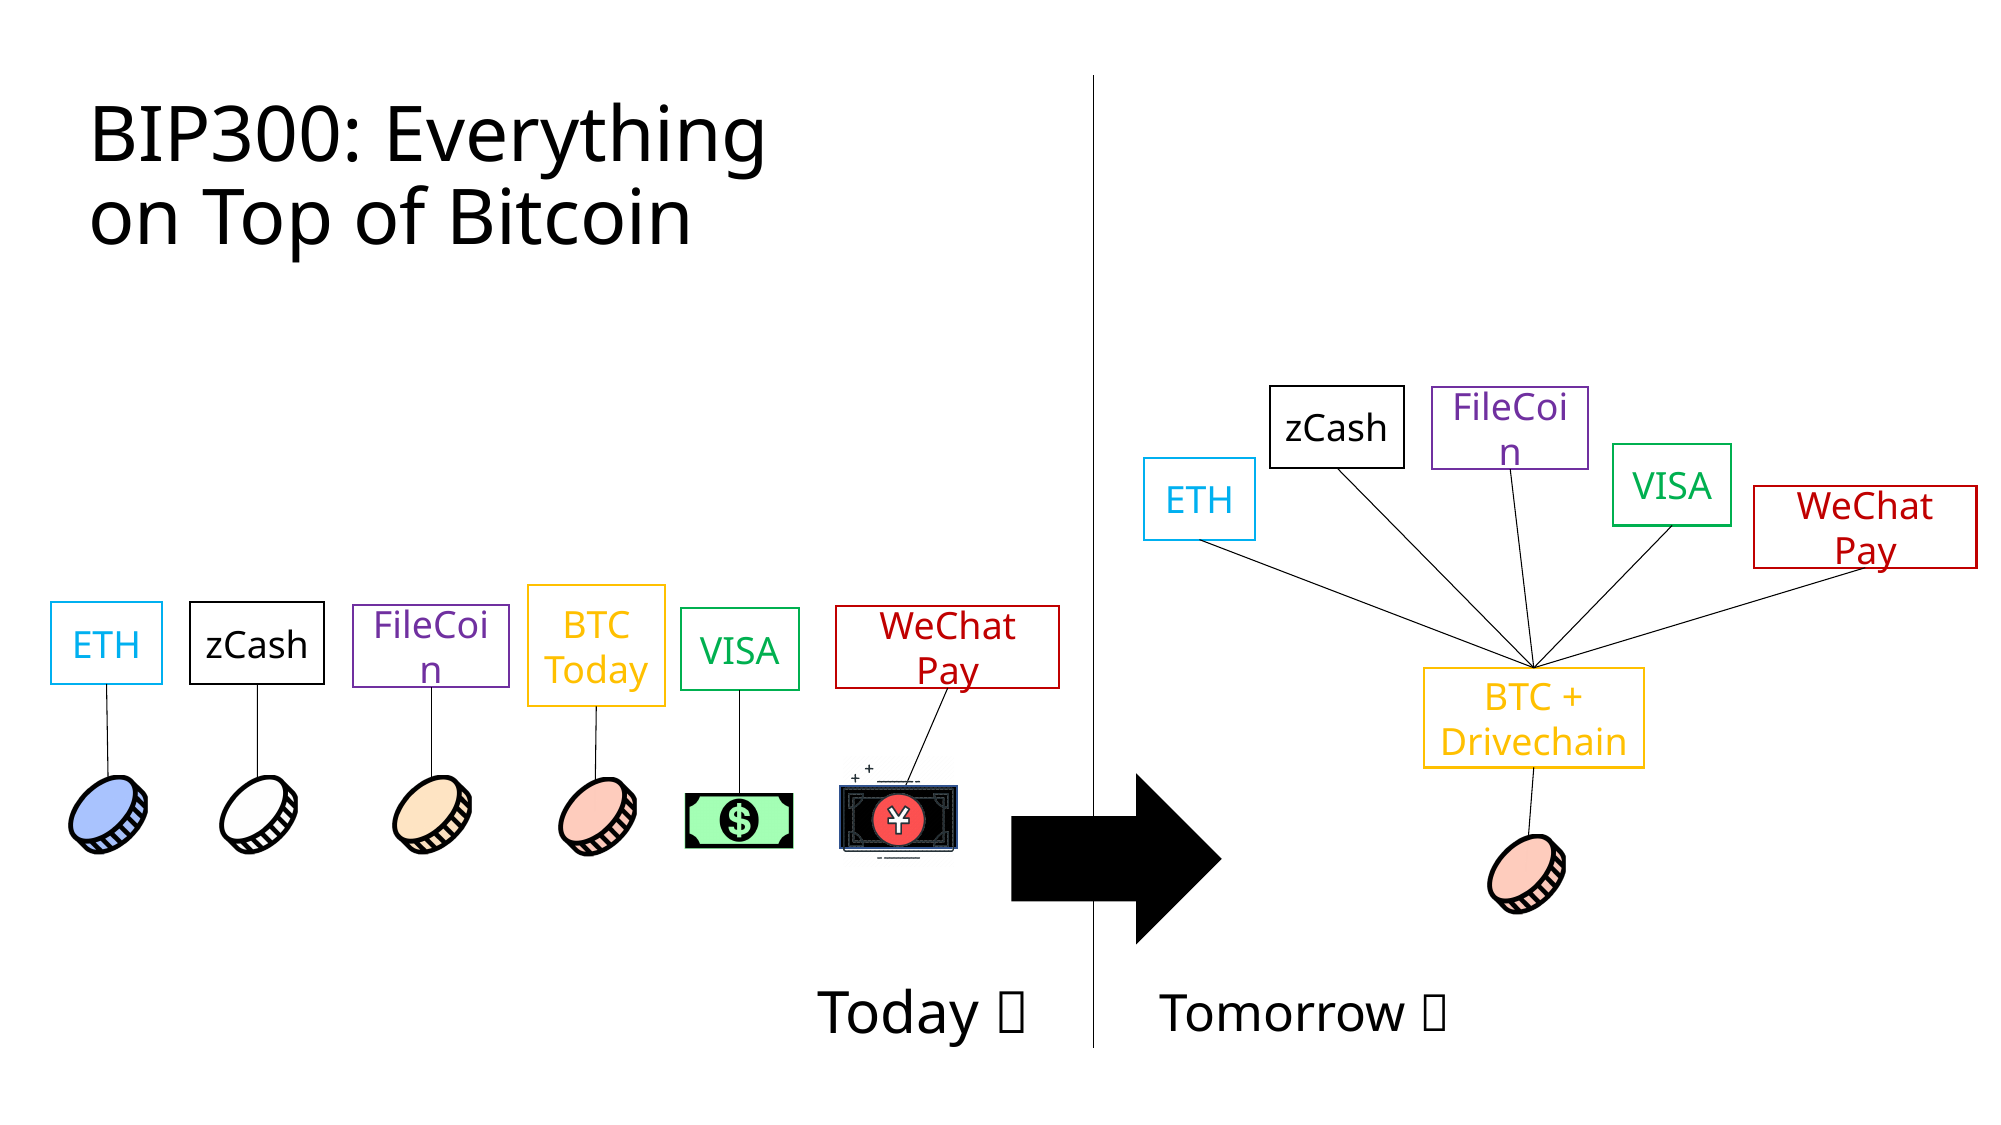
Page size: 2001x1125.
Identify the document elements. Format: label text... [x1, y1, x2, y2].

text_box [1533, 567, 1866, 668]
text_box zCash [189, 601, 325, 685]
text_box Tomorrow  [1144, 957, 1488, 1073]
picture [1482, 828, 1569, 917]
text_box zCash [1269, 385, 1405, 469]
text_box VISA [680, 607, 800, 691]
text_box BTC + Drivechain [1423, 668, 1645, 769]
picture [387, 769, 475, 857]
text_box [895, 687, 948, 756]
picture [553, 771, 640, 859]
picture [63, 769, 151, 857]
text_box [1095, 773, 1222, 945]
text_box BTC Today [527, 584, 666, 707]
text_box WeChat Pay [835, 605, 1060, 689]
picture [684, 793, 794, 849]
picture [214, 769, 301, 857]
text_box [1533, 525, 1673, 567]
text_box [1336, 467, 1534, 668]
text_box [839, 785, 843, 849]
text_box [1525, 767, 1534, 828]
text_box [1199, 539, 1336, 668]
text_box WeChat Pay [1753, 485, 1978, 569]
text_box VISA [1612, 443, 1732, 527]
text_box FileCoin [1431, 386, 1589, 470]
text_box Today  [802, 957, 1114, 1073]
text_box ETH [1143, 457, 1256, 541]
text_box ETH [50, 601, 163, 685]
text_box FileCoin [352, 604, 510, 688]
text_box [1510, 469, 1534, 668]
picture [843, 756, 954, 867]
text_box [1011, 816, 1093, 902]
title BIP300: Everything on Top of Bitcoin [73, 59, 817, 296]
text_box [954, 785, 958, 849]
